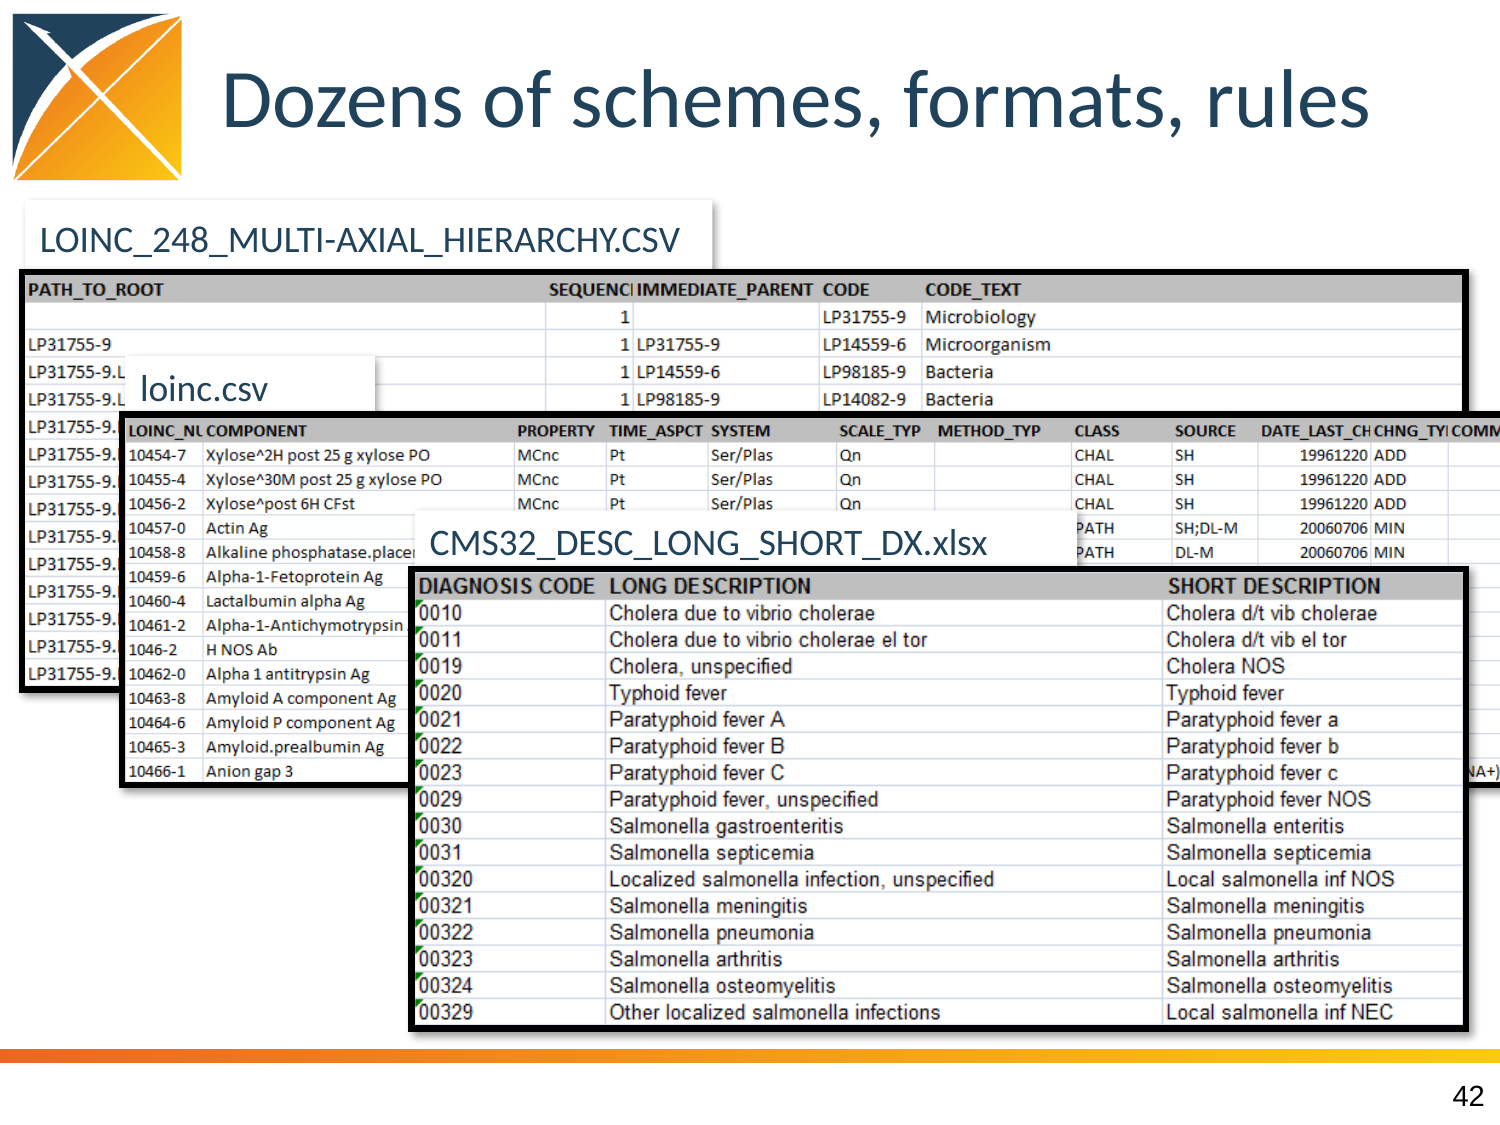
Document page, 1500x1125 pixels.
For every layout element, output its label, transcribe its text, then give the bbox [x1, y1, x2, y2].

title Dozens of schemes, formats, rules [187, 24, 1425, 163]
list LOINC_248_MULTI-AXIAL_HIERARCHY.CSV [24, 200, 713, 267]
picture [0, 0, 206, 200]
picture [24, 274, 1500, 1026]
slide_number 42 [1149, 1065, 1500, 1125]
